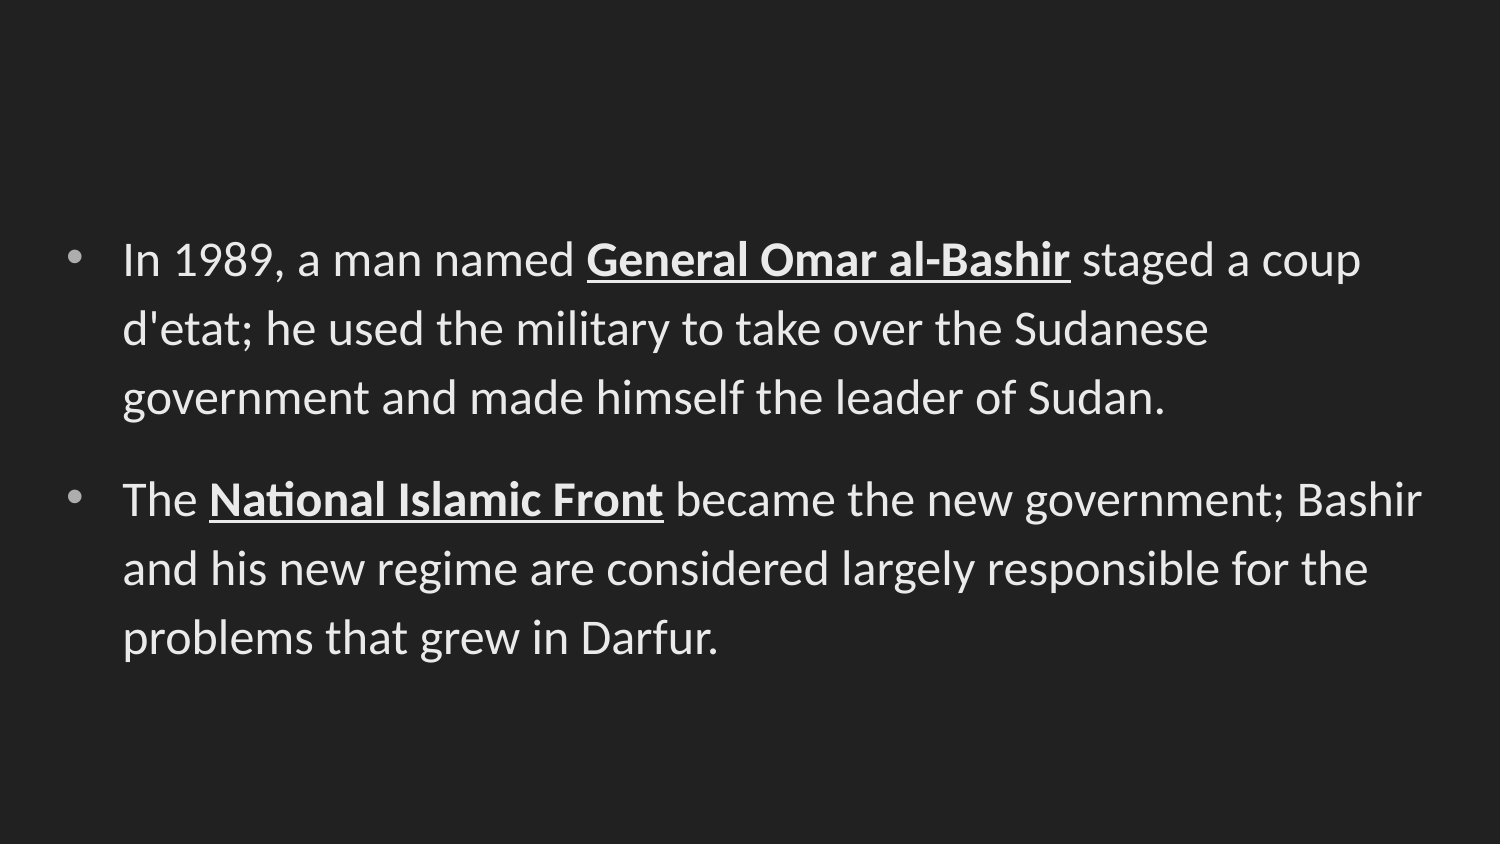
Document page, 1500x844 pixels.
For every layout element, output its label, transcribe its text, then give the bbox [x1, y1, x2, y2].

list In 1989, a man named General Omar al-Bashir staged a coup d'etat; he used the military to take over the Sudanese government and made himself the leader of Sudan. The National Islamic Front became the new government; Bashir and his new regime are considered largely responsible for the problems that grew in Darfur. [51, 109, 1449, 670]
